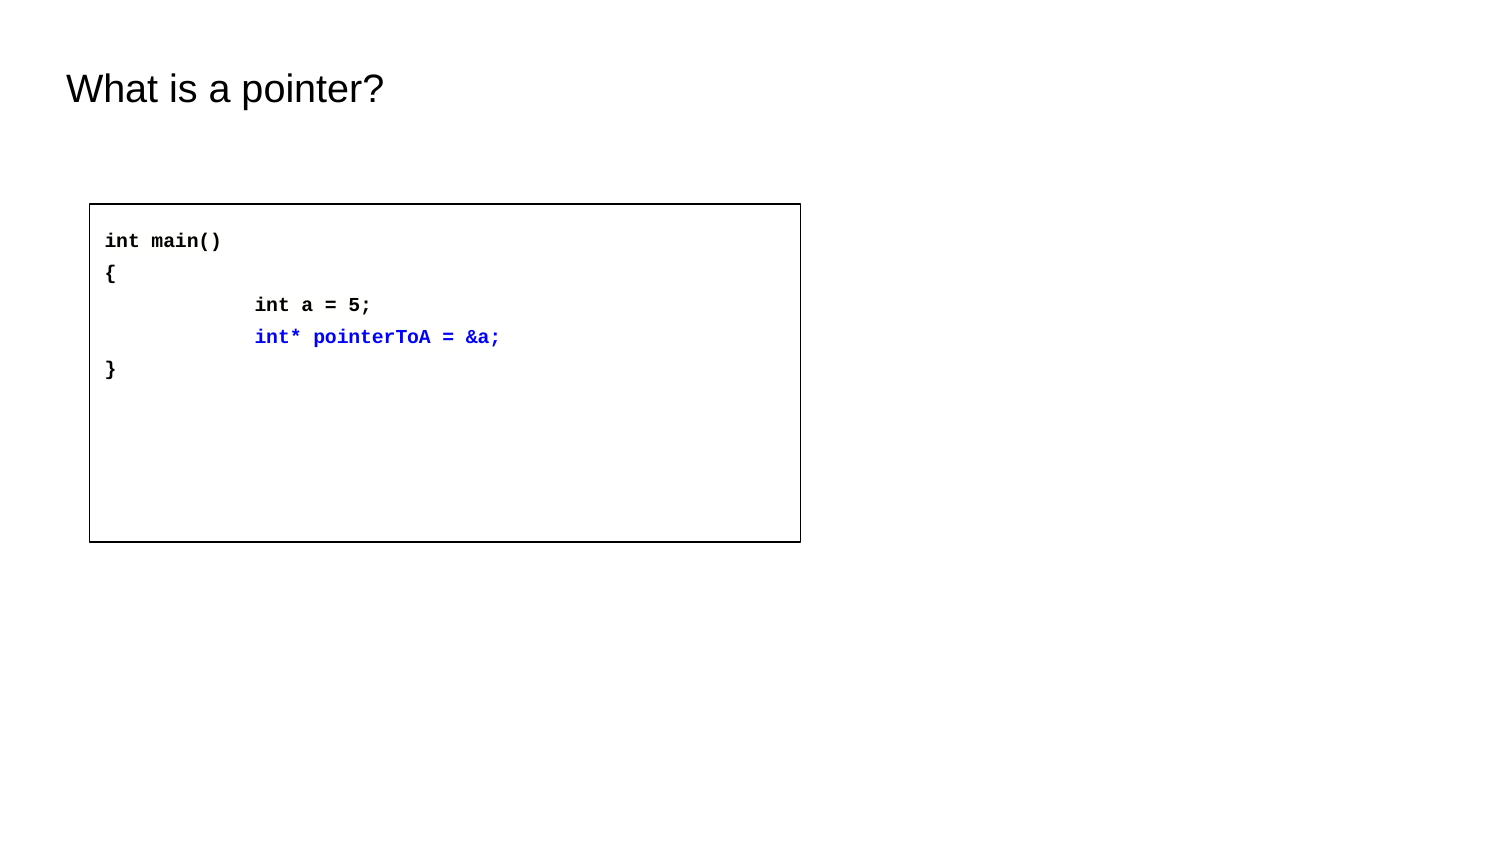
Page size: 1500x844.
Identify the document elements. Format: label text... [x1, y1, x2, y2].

text_box int main() { int a = 5; int* pointerToA = &a; } [89, 204, 801, 542]
title What is a pointer? [51, 48, 1449, 140]
